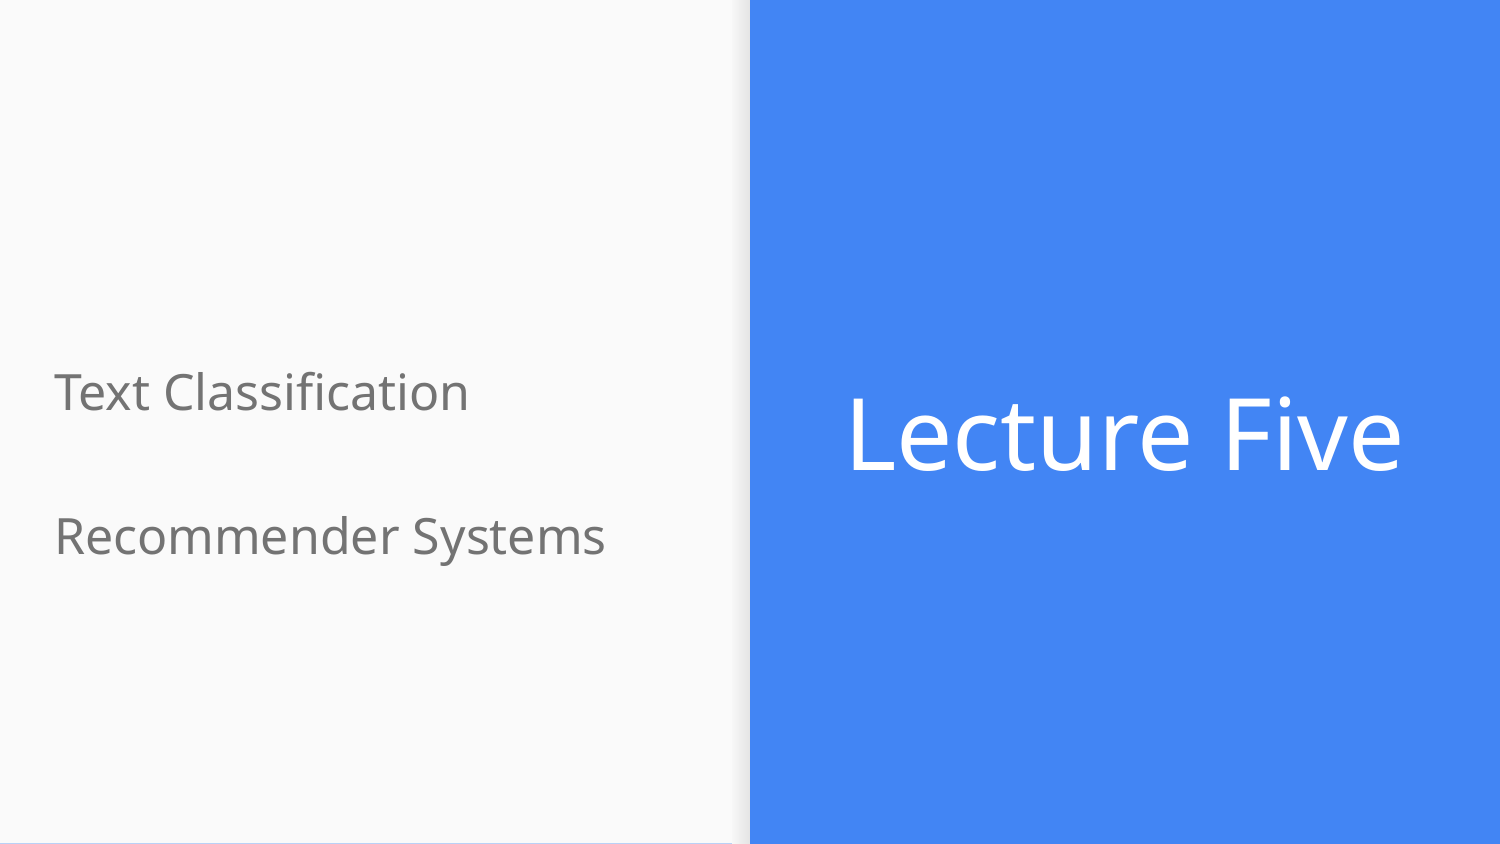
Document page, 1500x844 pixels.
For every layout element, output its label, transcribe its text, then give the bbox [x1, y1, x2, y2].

text_box Text Classification Recommender Systems [39, 209, 729, 702]
list Lecture Five [810, 118, 1440, 725]
